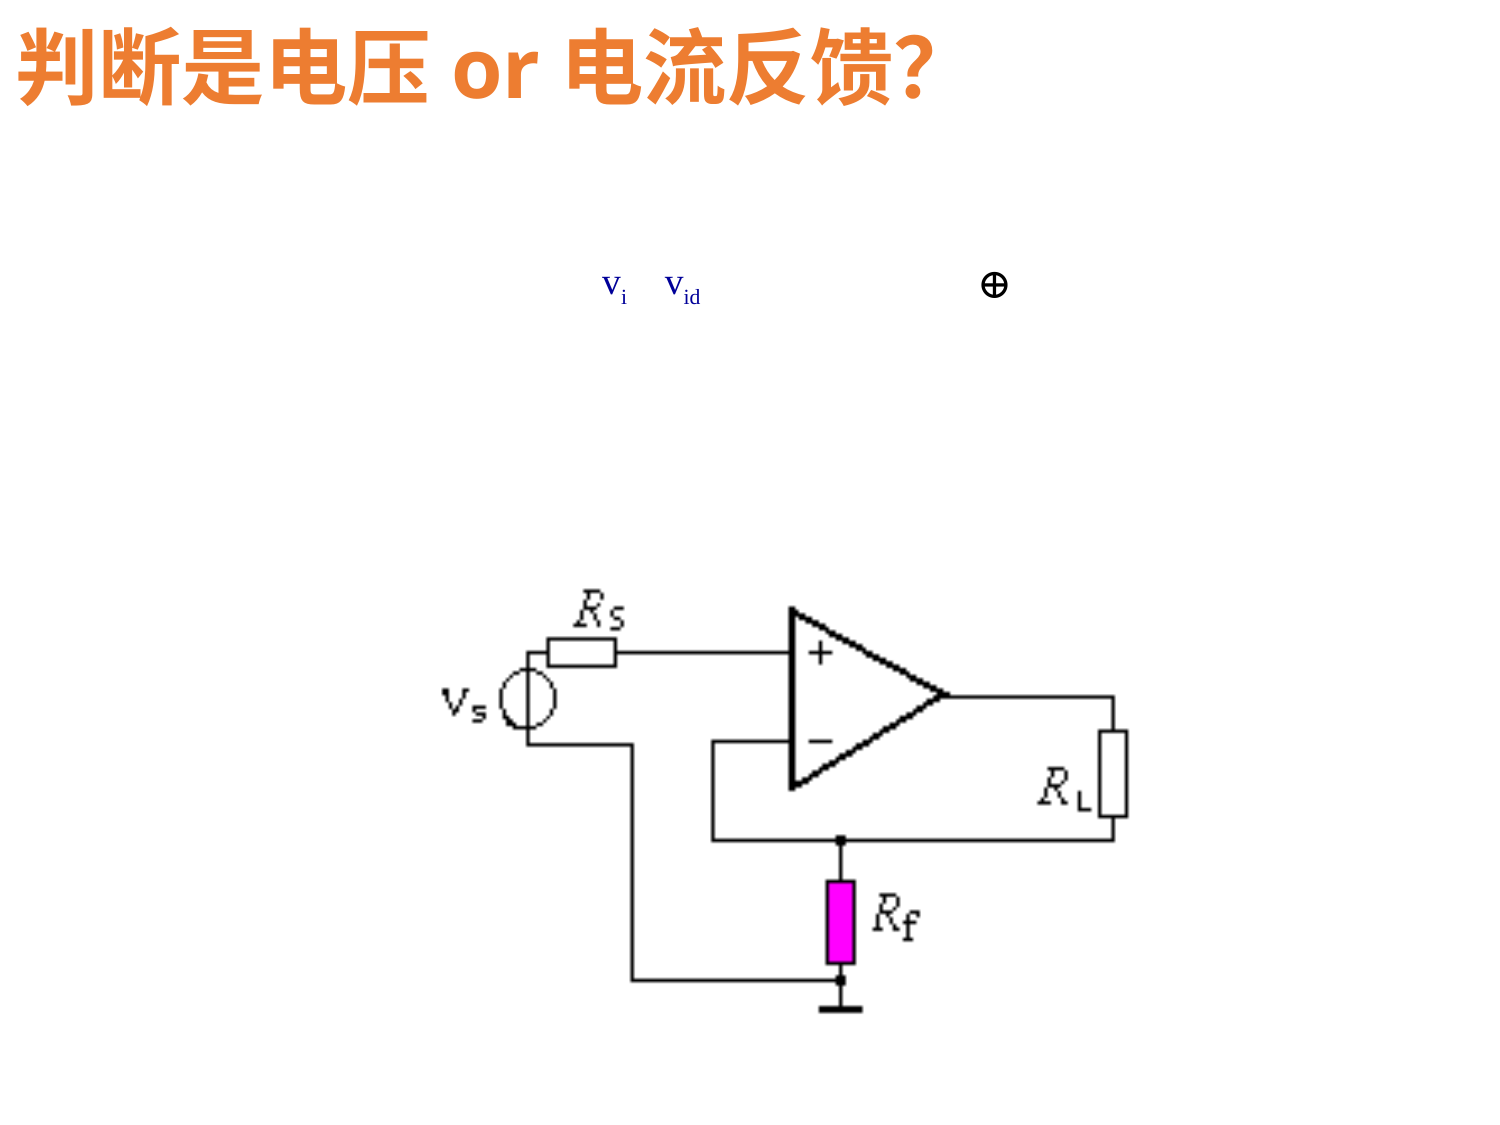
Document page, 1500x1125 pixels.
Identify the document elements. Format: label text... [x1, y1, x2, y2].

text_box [440, 577, 1153, 1038]
text_box vi [587, 249, 650, 316]
title 判断是电压or电流反馈？ [0, 0, 1275, 163]
text_box ⊕ [962, 249, 1050, 315]
text_box vid [650, 249, 775, 316]
